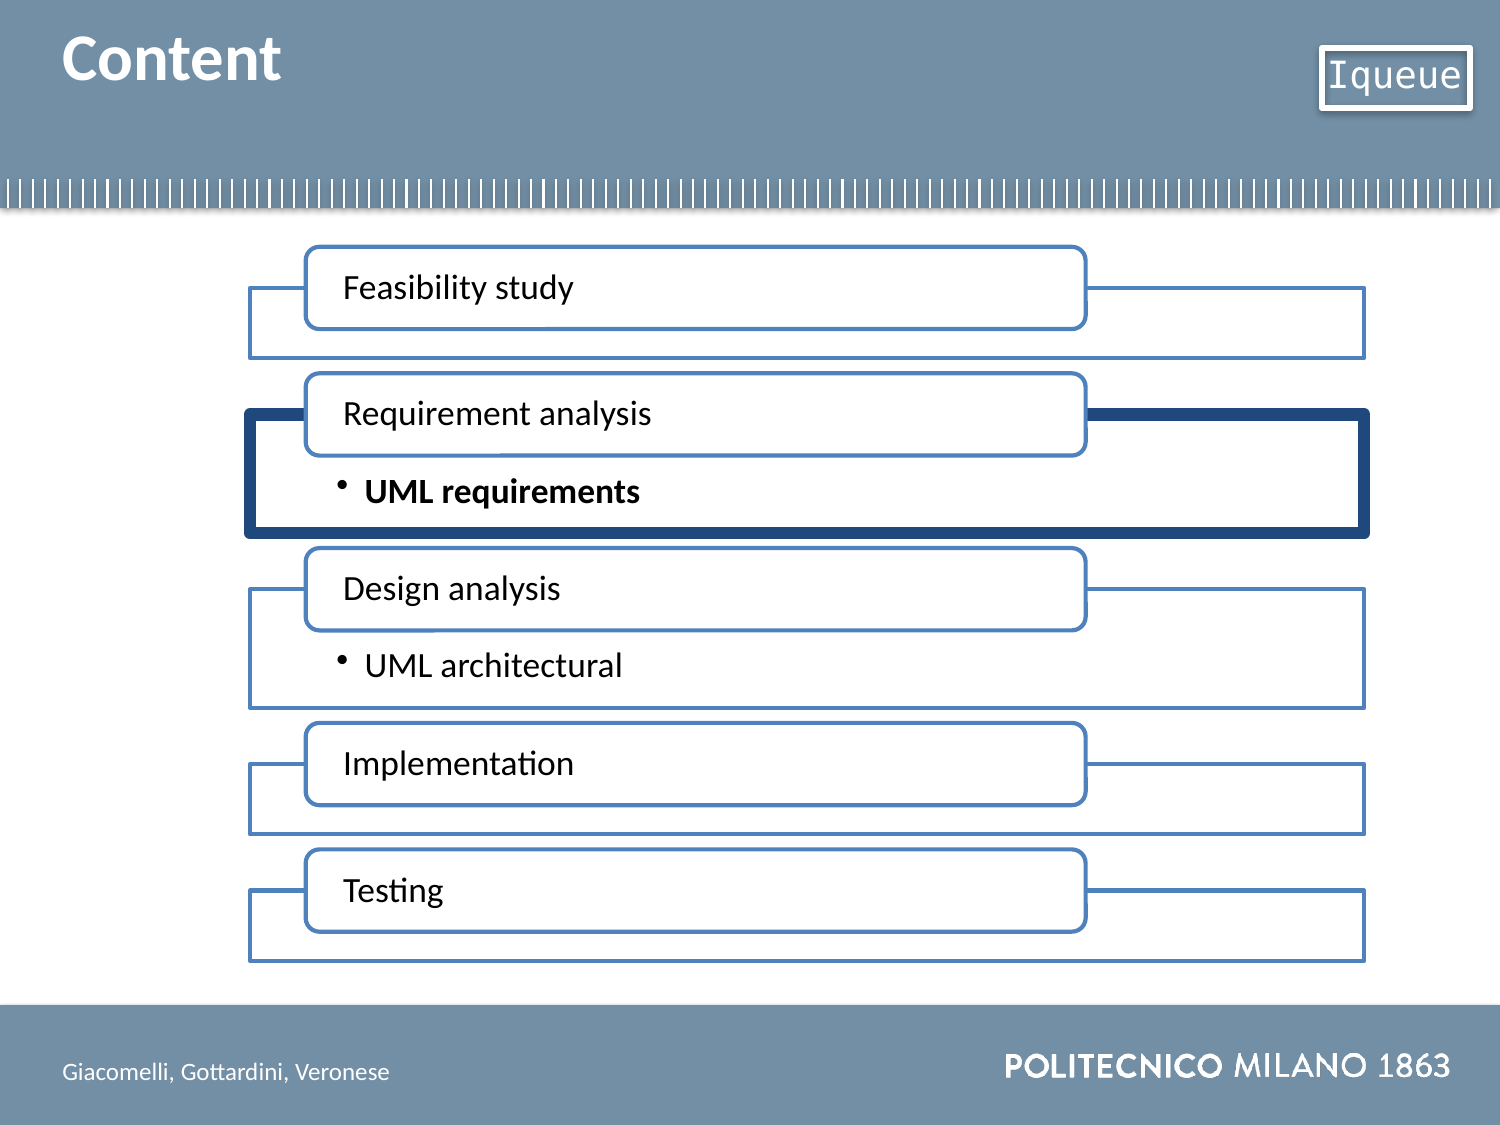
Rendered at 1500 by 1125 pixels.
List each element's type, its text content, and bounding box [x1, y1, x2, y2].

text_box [249, 228, 1365, 979]
text_box [1321, 47, 1471, 109]
text_box [72, 47, 1480, 186]
picture [999, 1041, 1456, 1089]
text_box Giacomelli, Gottardini, Veronese [47, 1047, 632, 1093]
title Content [47, 22, 1455, 161]
text_box 𝙸𝚚𝚞𝚎𝚞𝚎 [1312, 43, 1480, 104]
